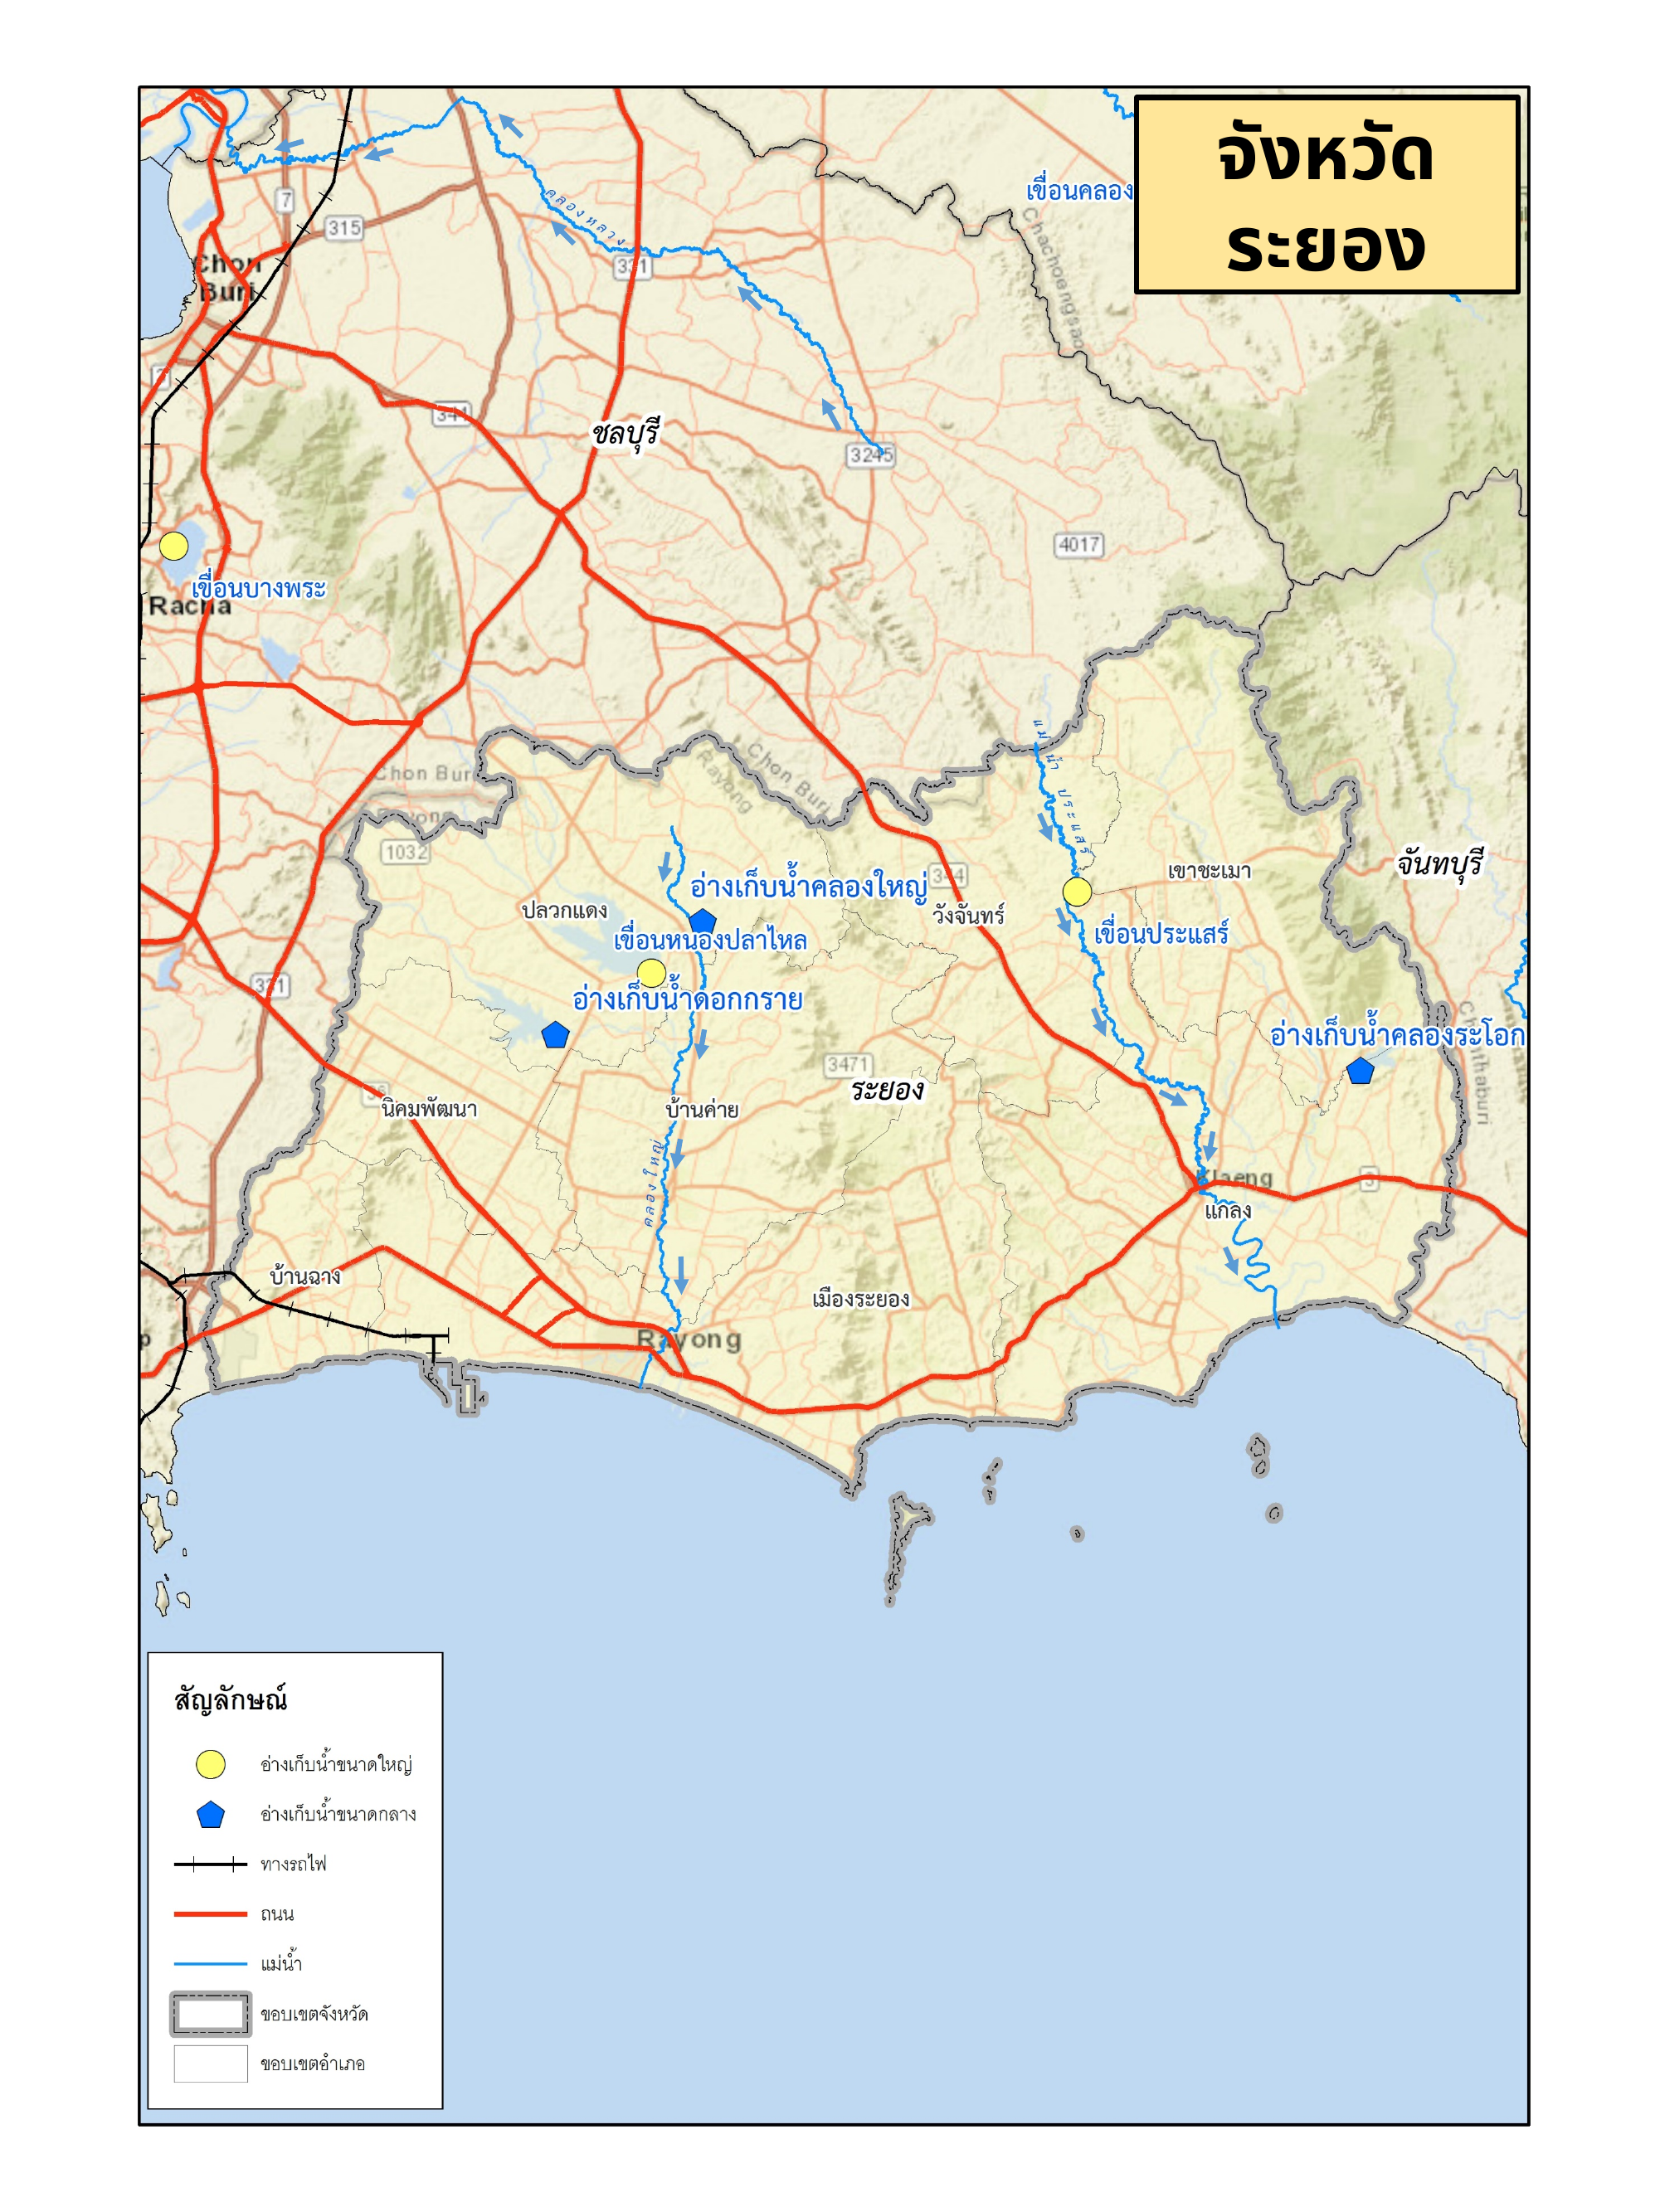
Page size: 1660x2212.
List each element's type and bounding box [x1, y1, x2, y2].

text_box [674, 1139, 681, 1169]
text_box [1159, 1091, 1188, 1106]
text_box [662, 852, 669, 882]
text_box [550, 220, 574, 244]
text_box [273, 141, 304, 150]
text_box [821, 397, 840, 430]
text_box [363, 149, 393, 158]
text_box [498, 113, 522, 137]
text_box [737, 285, 761, 309]
text_box [1057, 907, 1070, 937]
text_box [1207, 1131, 1214, 1162]
text_box [699, 1029, 705, 1060]
picture [51, 0, 1616, 2212]
text_box [1039, 813, 1052, 843]
text_box [1224, 1247, 1238, 1276]
text_box [1093, 1008, 1106, 1038]
